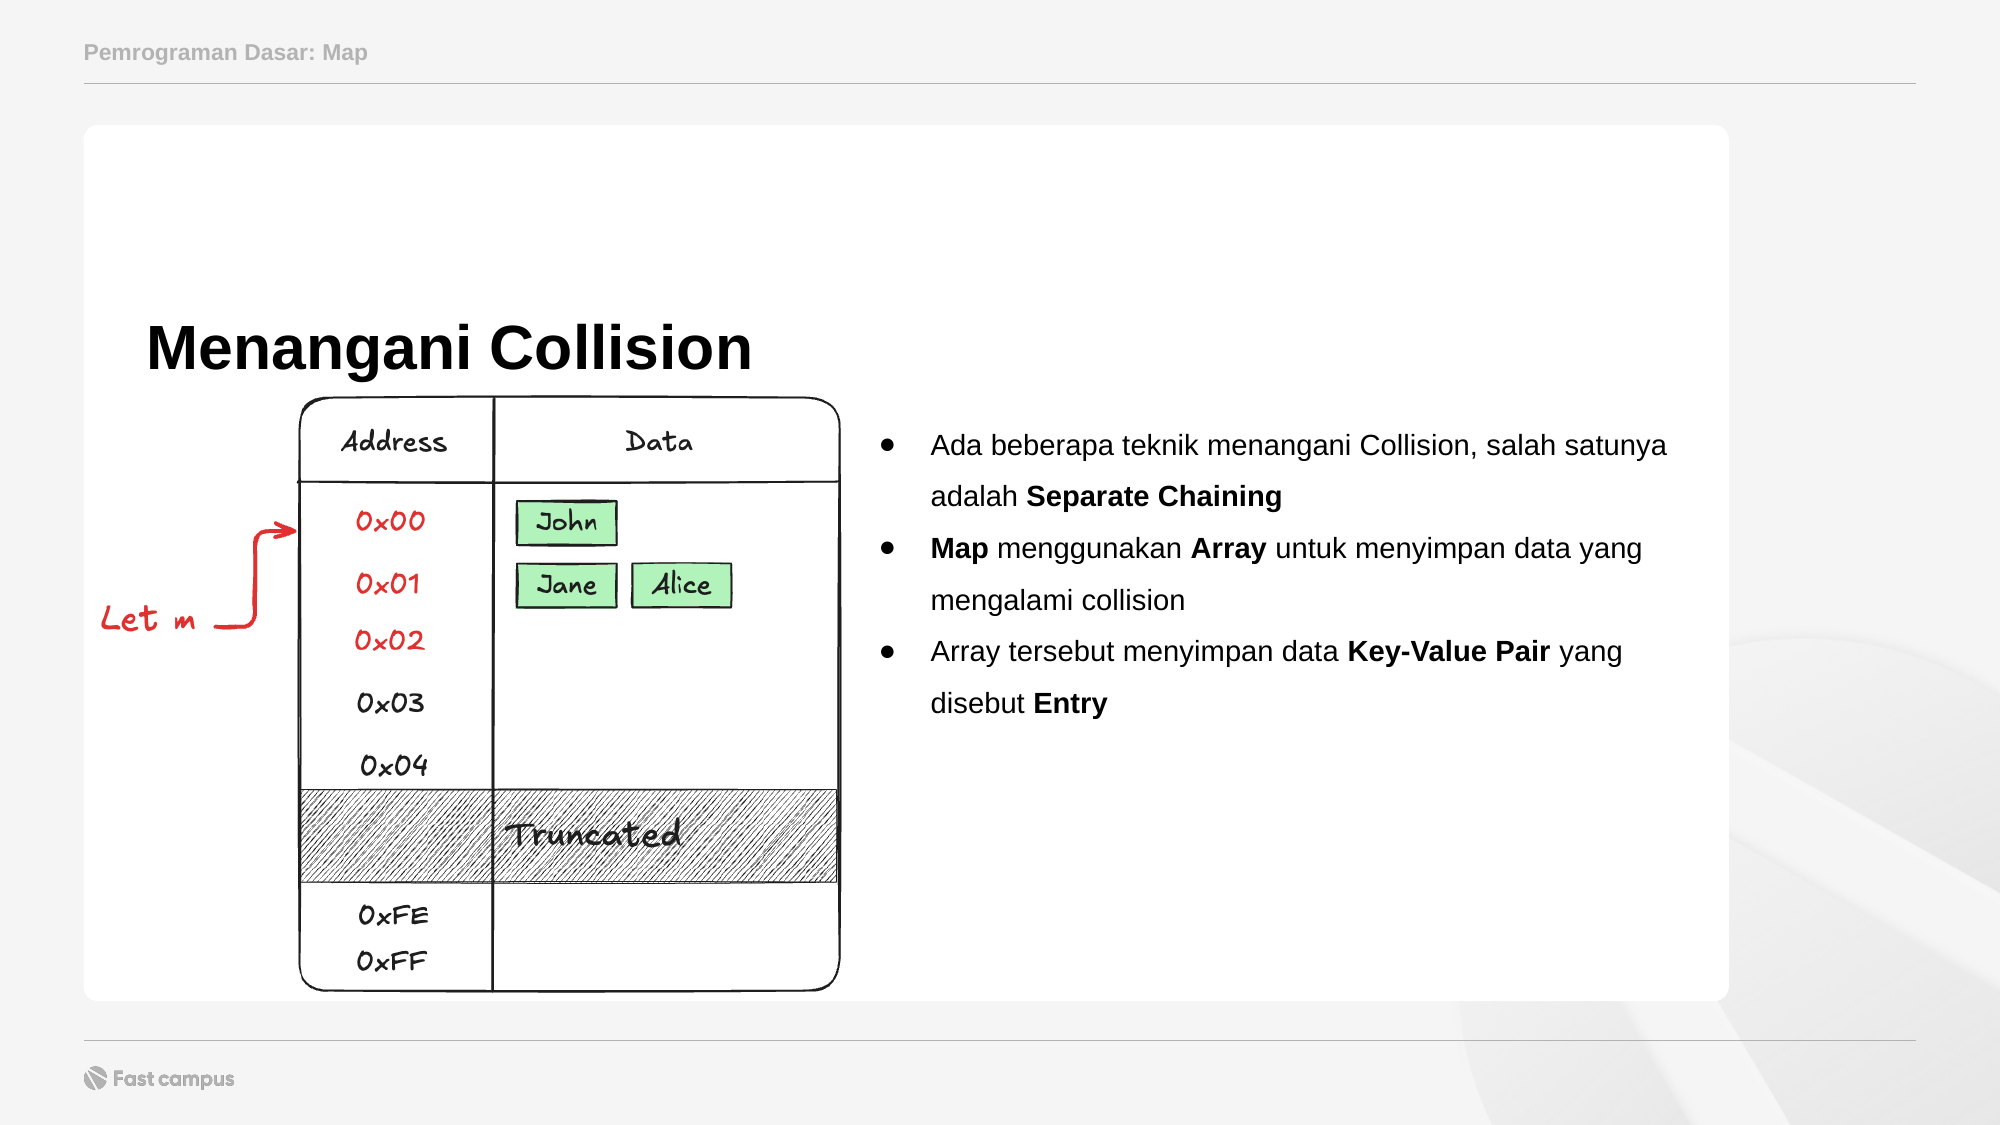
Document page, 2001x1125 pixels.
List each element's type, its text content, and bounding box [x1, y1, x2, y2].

list Menangani Collision [131, 284, 1666, 388]
picture [1450, 625, 2000, 1125]
text_box Ada beberapa teknik menangani Collision, salah satunya adalah Separate Chaining Map menggunakan Array untuk menyimpan data yang mengalami collision Array tersebut menyimpan data Key-Value Pair yang disebut Entry [853, 401, 1700, 677]
picture [60, 1047, 258, 1109]
picture [91, 387, 849, 1000]
list Pemrograman Dasar: Map [68, 29, 944, 683]
